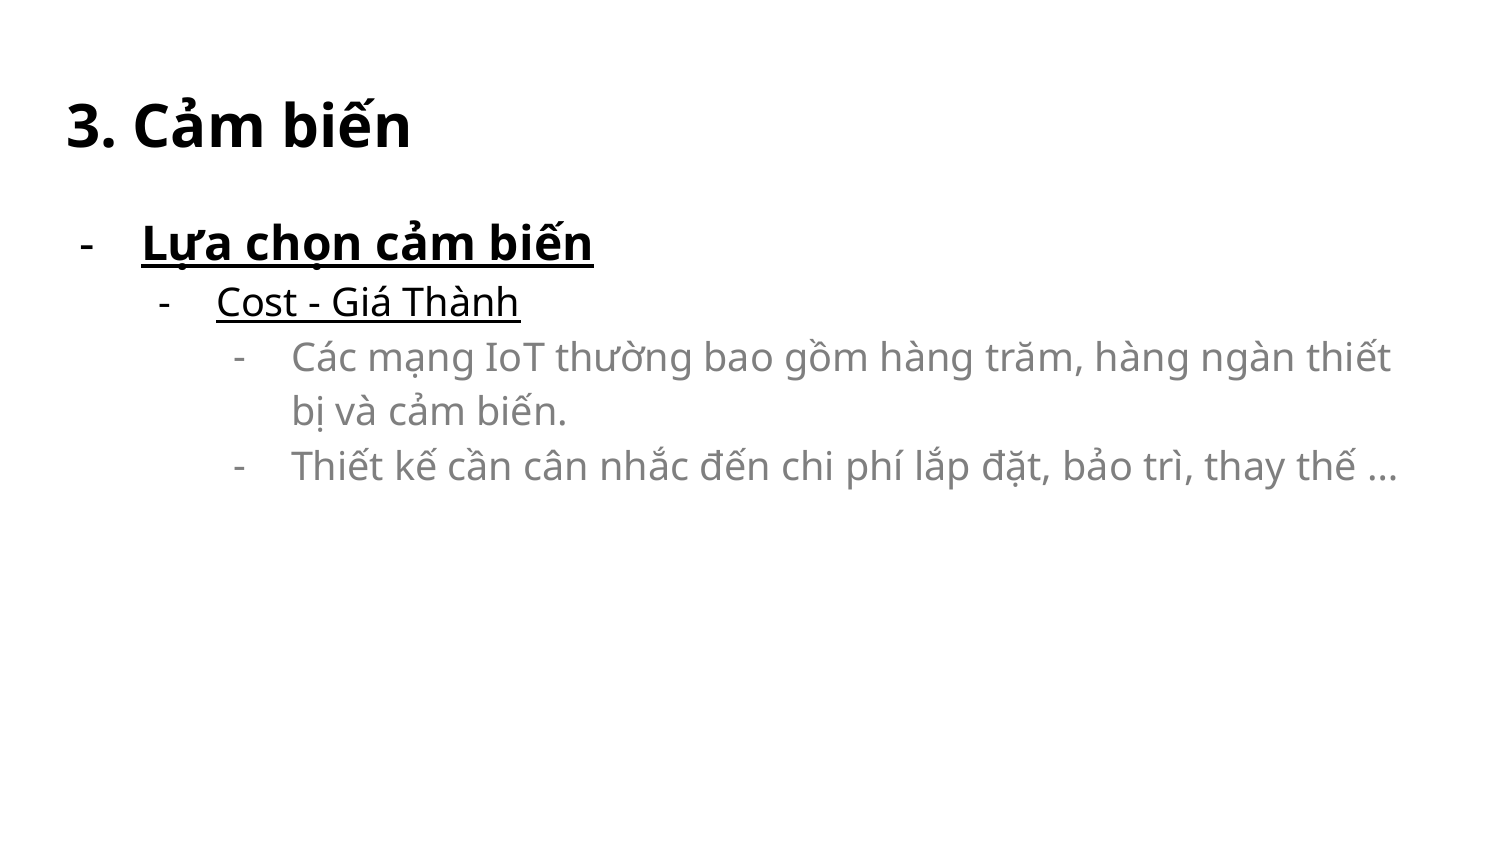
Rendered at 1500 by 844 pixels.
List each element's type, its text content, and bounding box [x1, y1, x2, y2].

title 3. Cảm biến [51, 72, 1449, 176]
list Lựa chọn cảm biến Cost - Giá Thành Các mạng IoT thường bao gồm hàng trăm, hàng ngàn thiết bị và cảm biến. Thiết kế cần cân nhắc đến chi phí lắp đặt, bảo trì, thay thế … [51, 189, 1449, 750]
